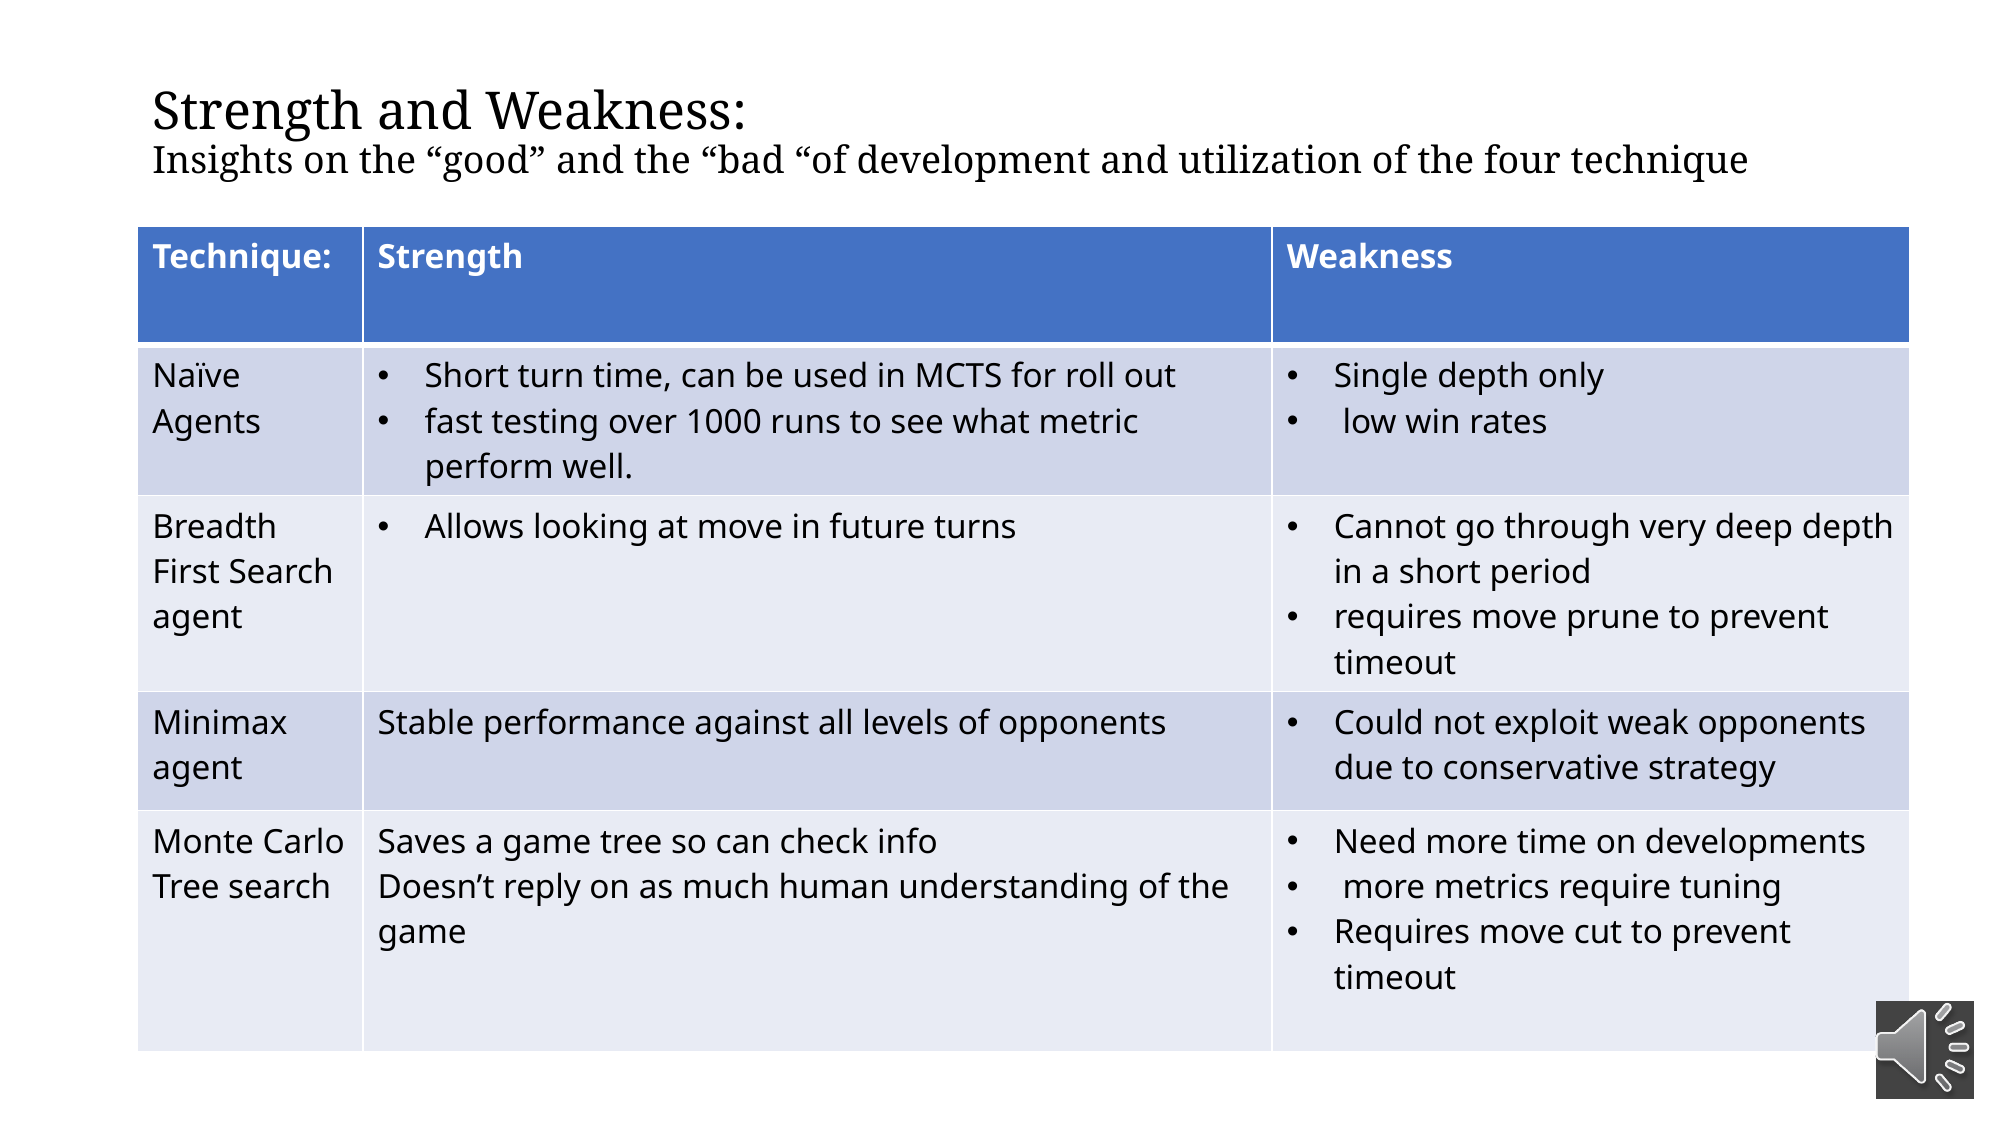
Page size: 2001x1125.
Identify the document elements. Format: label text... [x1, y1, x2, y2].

table_cell Saves a game tree so can check info Doesn’t reply on as much human understanding of the game [364, 811, 1271, 1051]
table_cell Could not exploit weak opponents due to conservative strategy [1273, 692, 1909, 810]
table_header Weakness [1273, 227, 1909, 342]
title Strength and Weakness: Insights on the “good” and the “bad “of development and utilization of the four technique [137, 59, 1863, 207]
table_cell Single depth only low win rates [1273, 348, 1909, 495]
table_cell Need more time on developments more metrics require tuning Requires move cut to prevent timeout [1273, 811, 1909, 1051]
table_header Strength [364, 227, 1271, 342]
table_cell Cannot go through very deep depth in a short period requires move prune to prevent timeout [1273, 496, 1909, 691]
table_header Technique: [138, 227, 362, 342]
table_cell Minimax agent [138, 692, 362, 810]
table_cell Allows looking at move in future turns [364, 496, 1271, 691]
table_cell Short turn time, can be used in MCTS for roll out fast testing over 1000 runs to see what metric perform well. [364, 348, 1271, 495]
table_cell Monte Carlo Tree search [138, 811, 362, 1051]
table_cell Naïve Agents [138, 348, 362, 495]
table_cell Stable performance against all levels of opponents [364, 692, 1271, 810]
table_cell Breadth First Search agent [138, 496, 362, 691]
picture [1874, 999, 1975, 1100]
